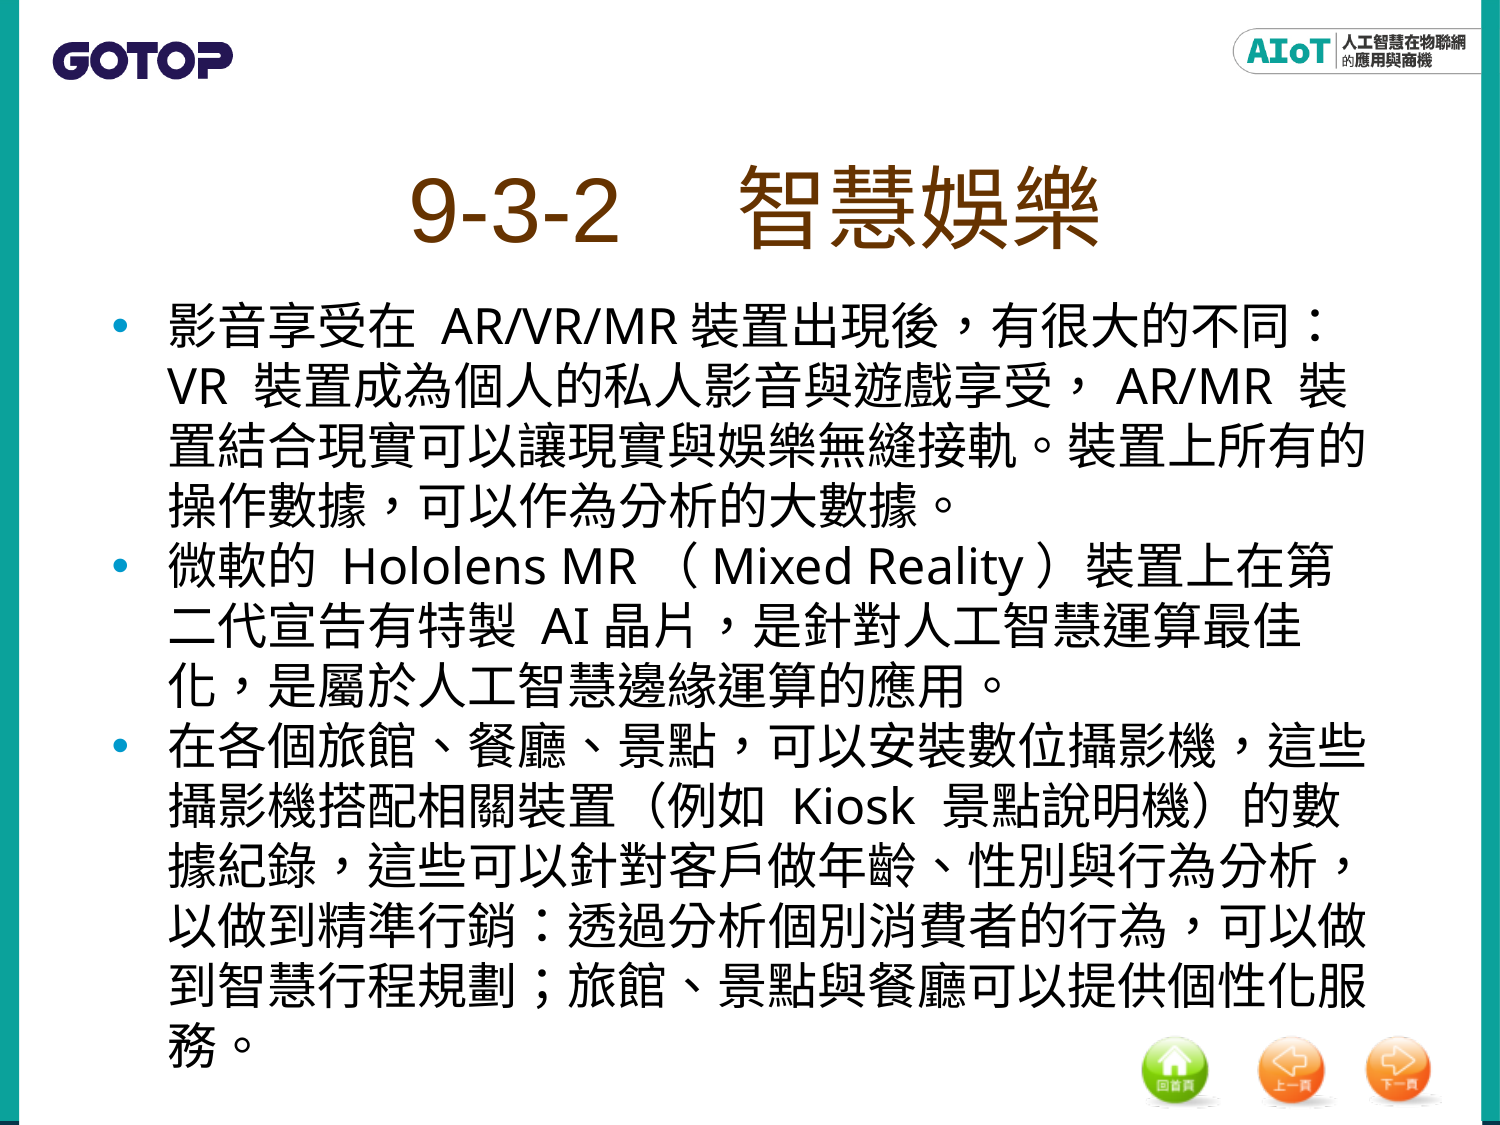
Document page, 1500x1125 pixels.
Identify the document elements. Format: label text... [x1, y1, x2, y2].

title 9-3-2 智慧娛樂 [6, 99, 1500, 313]
picture [0, 0, 1500, 1125]
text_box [1136, 1029, 1442, 1113]
text_box 影音享受在 AR/VR/MR裝置出現後，有很大的不同：VR 裝置成為個人的私人影音與遊戲享受，AR/MR 裝置結合現實可以讓現實與娛樂無縫接軌。裝置上所有的操作數據，可以作為分析的大數據。 微軟的 Hololens MR（Mixed Reality）裝置上在第二代宣告有特製 AI晶片，是針對人工智慧運算最佳化，是屬於人工智慧邊緣運算的應用。 在各個旅館、餐廳、景點，可以安裝數位攝影機，這些攝影機搭配相關裝置（例如 Kiosk 景點說明機）的數據紀錄，這些可以針對客戶做年齡、性別與行為分析，以做到精準行銷：透過分析個別消費者的行為，可以做到智慧行程規劃；旅館、景點與餐廳可以提供個性化服務。 [96, 287, 1398, 1125]
picture [1398, 313, 1500, 1125]
